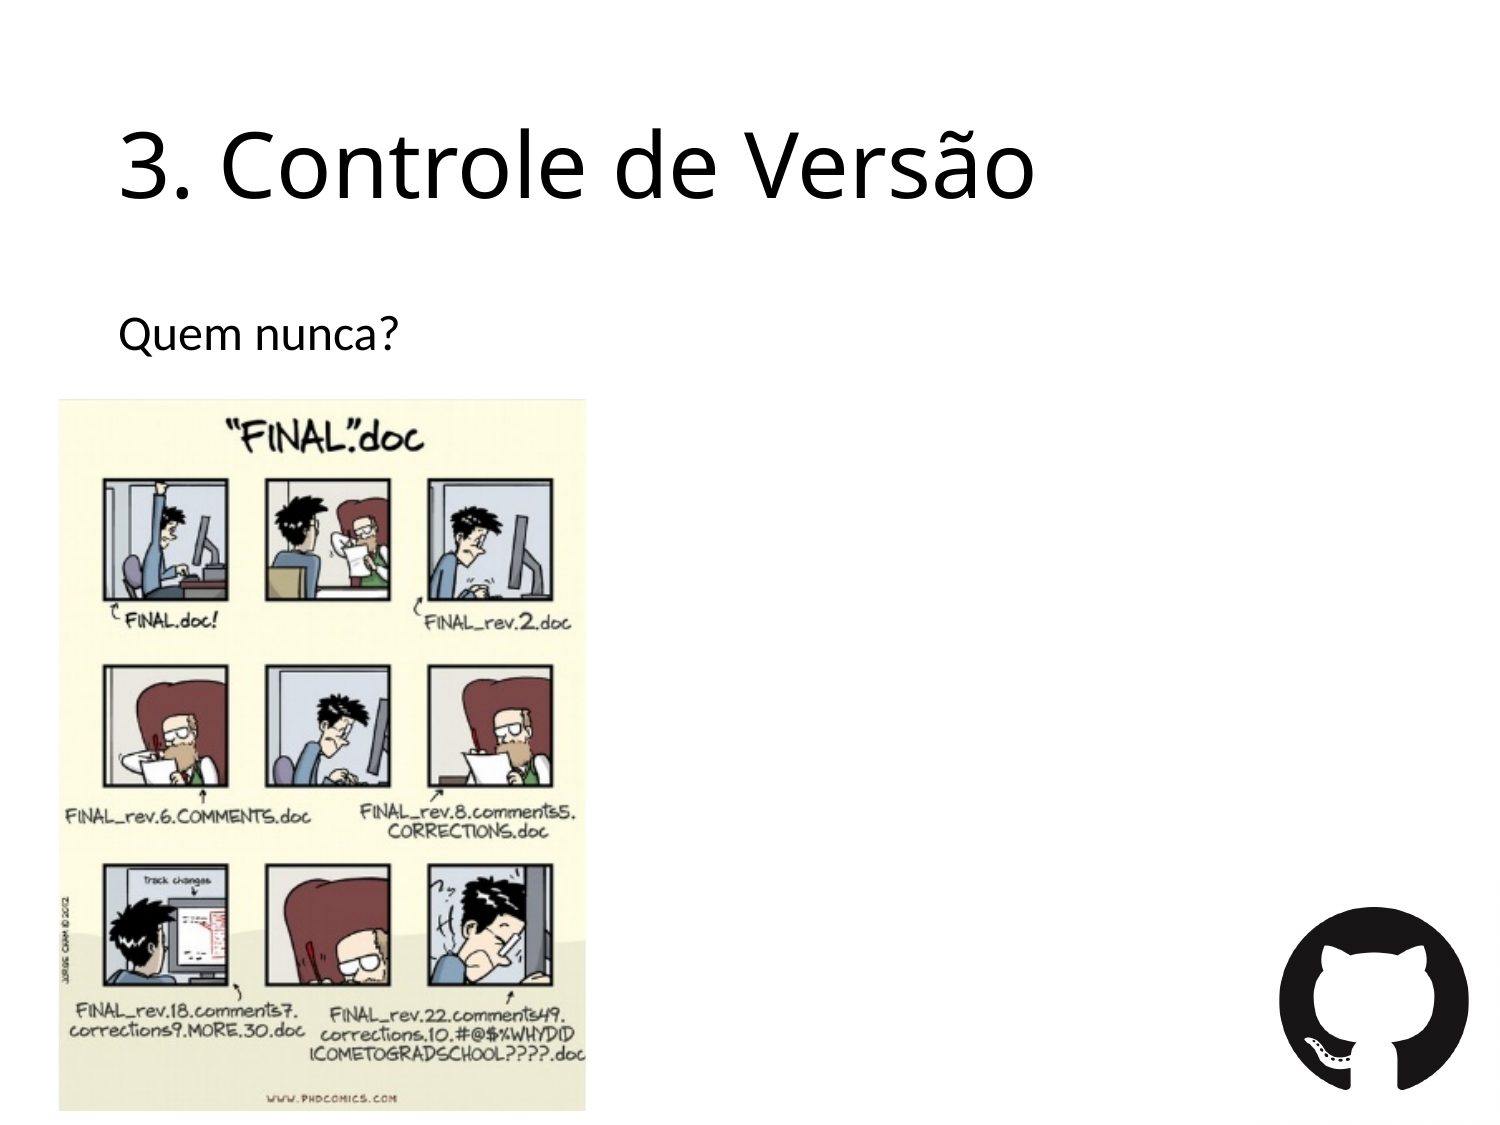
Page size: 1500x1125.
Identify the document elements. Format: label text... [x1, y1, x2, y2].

picture [58, 399, 586, 1111]
title 3. Controle de Versão [103, 59, 1397, 278]
list Quem nunca? [103, 299, 1397, 1014]
picture [1248, 873, 1500, 1125]
